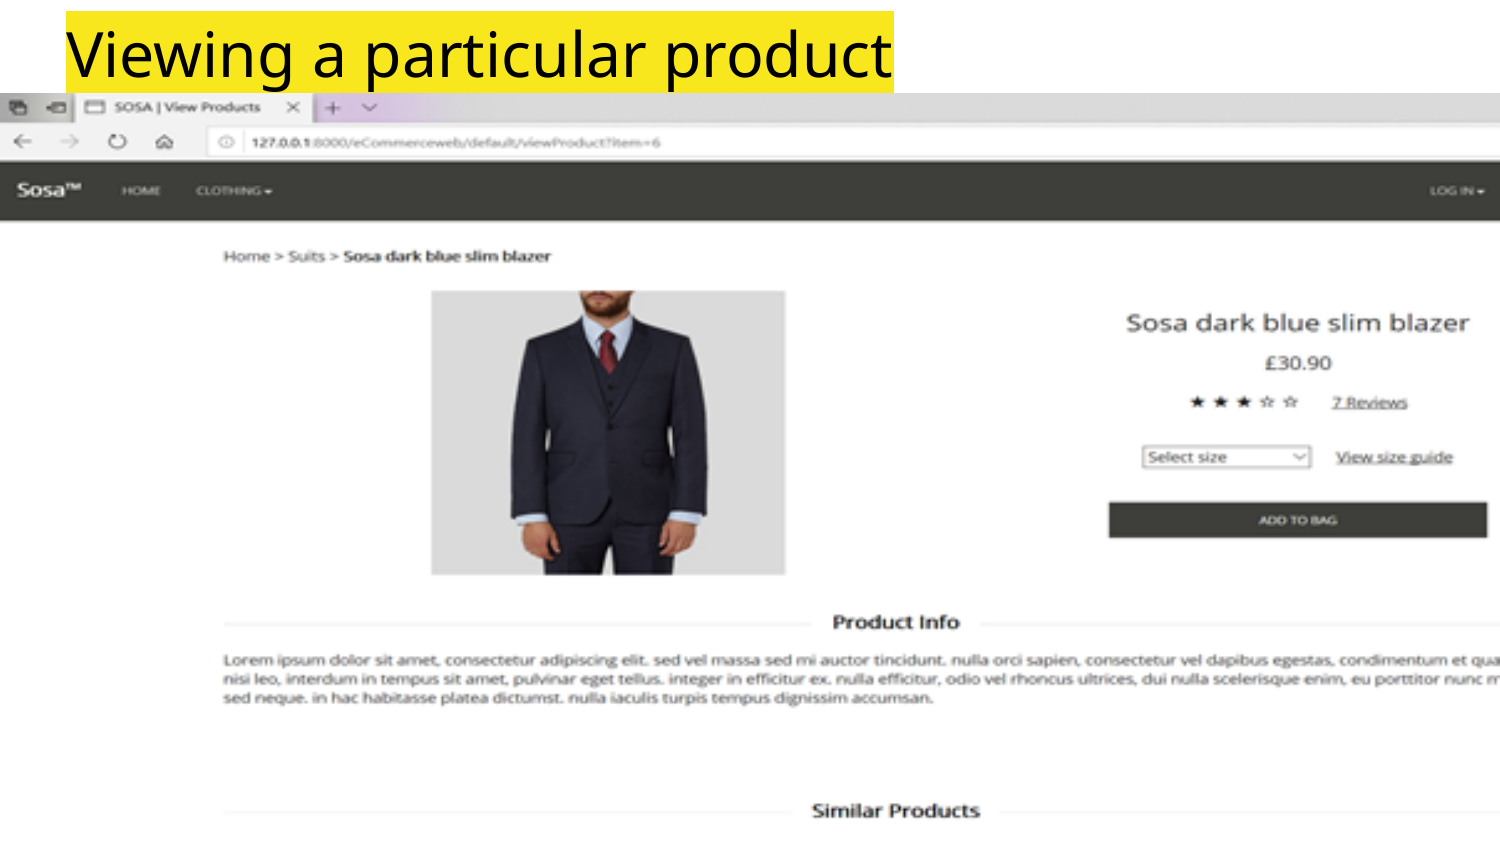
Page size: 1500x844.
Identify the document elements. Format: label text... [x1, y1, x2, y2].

title Viewing a particular product [51, 0, 1449, 92]
picture [0, 93, 1500, 844]
